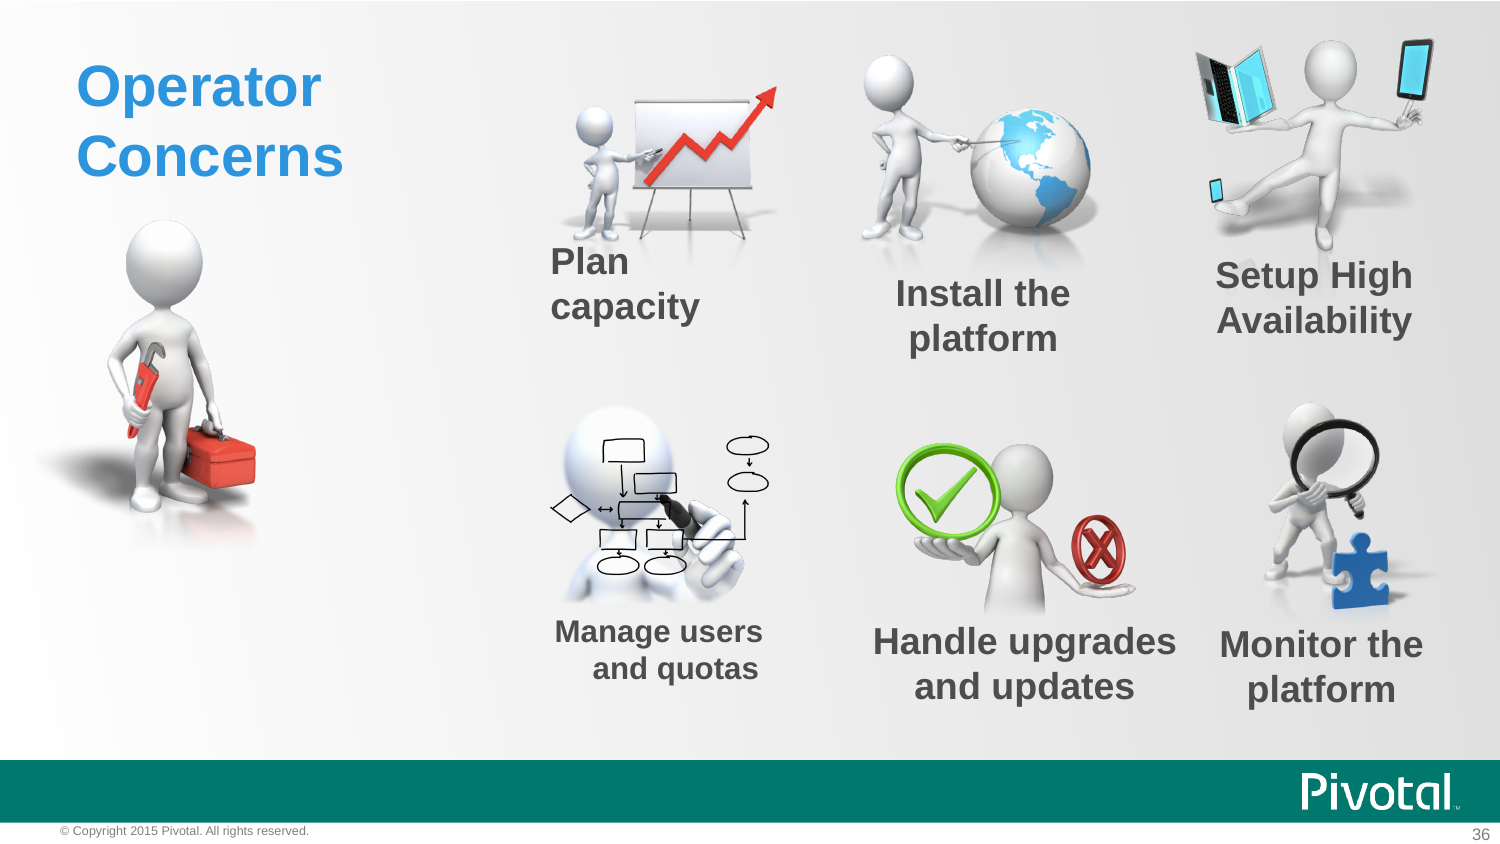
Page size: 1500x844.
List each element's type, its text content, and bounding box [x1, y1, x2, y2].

text_box Operator Concerns [61, 40, 1181, 129]
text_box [1205, 390, 1446, 705]
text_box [870, 434, 1180, 703]
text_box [539, 398, 813, 696]
text_box [0, 1, 1500, 760]
picture [1302, 773, 1460, 810]
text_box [840, 50, 1126, 354]
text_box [550, 81, 802, 289]
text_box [1186, 33, 1443, 336]
picture [28, 210, 284, 551]
